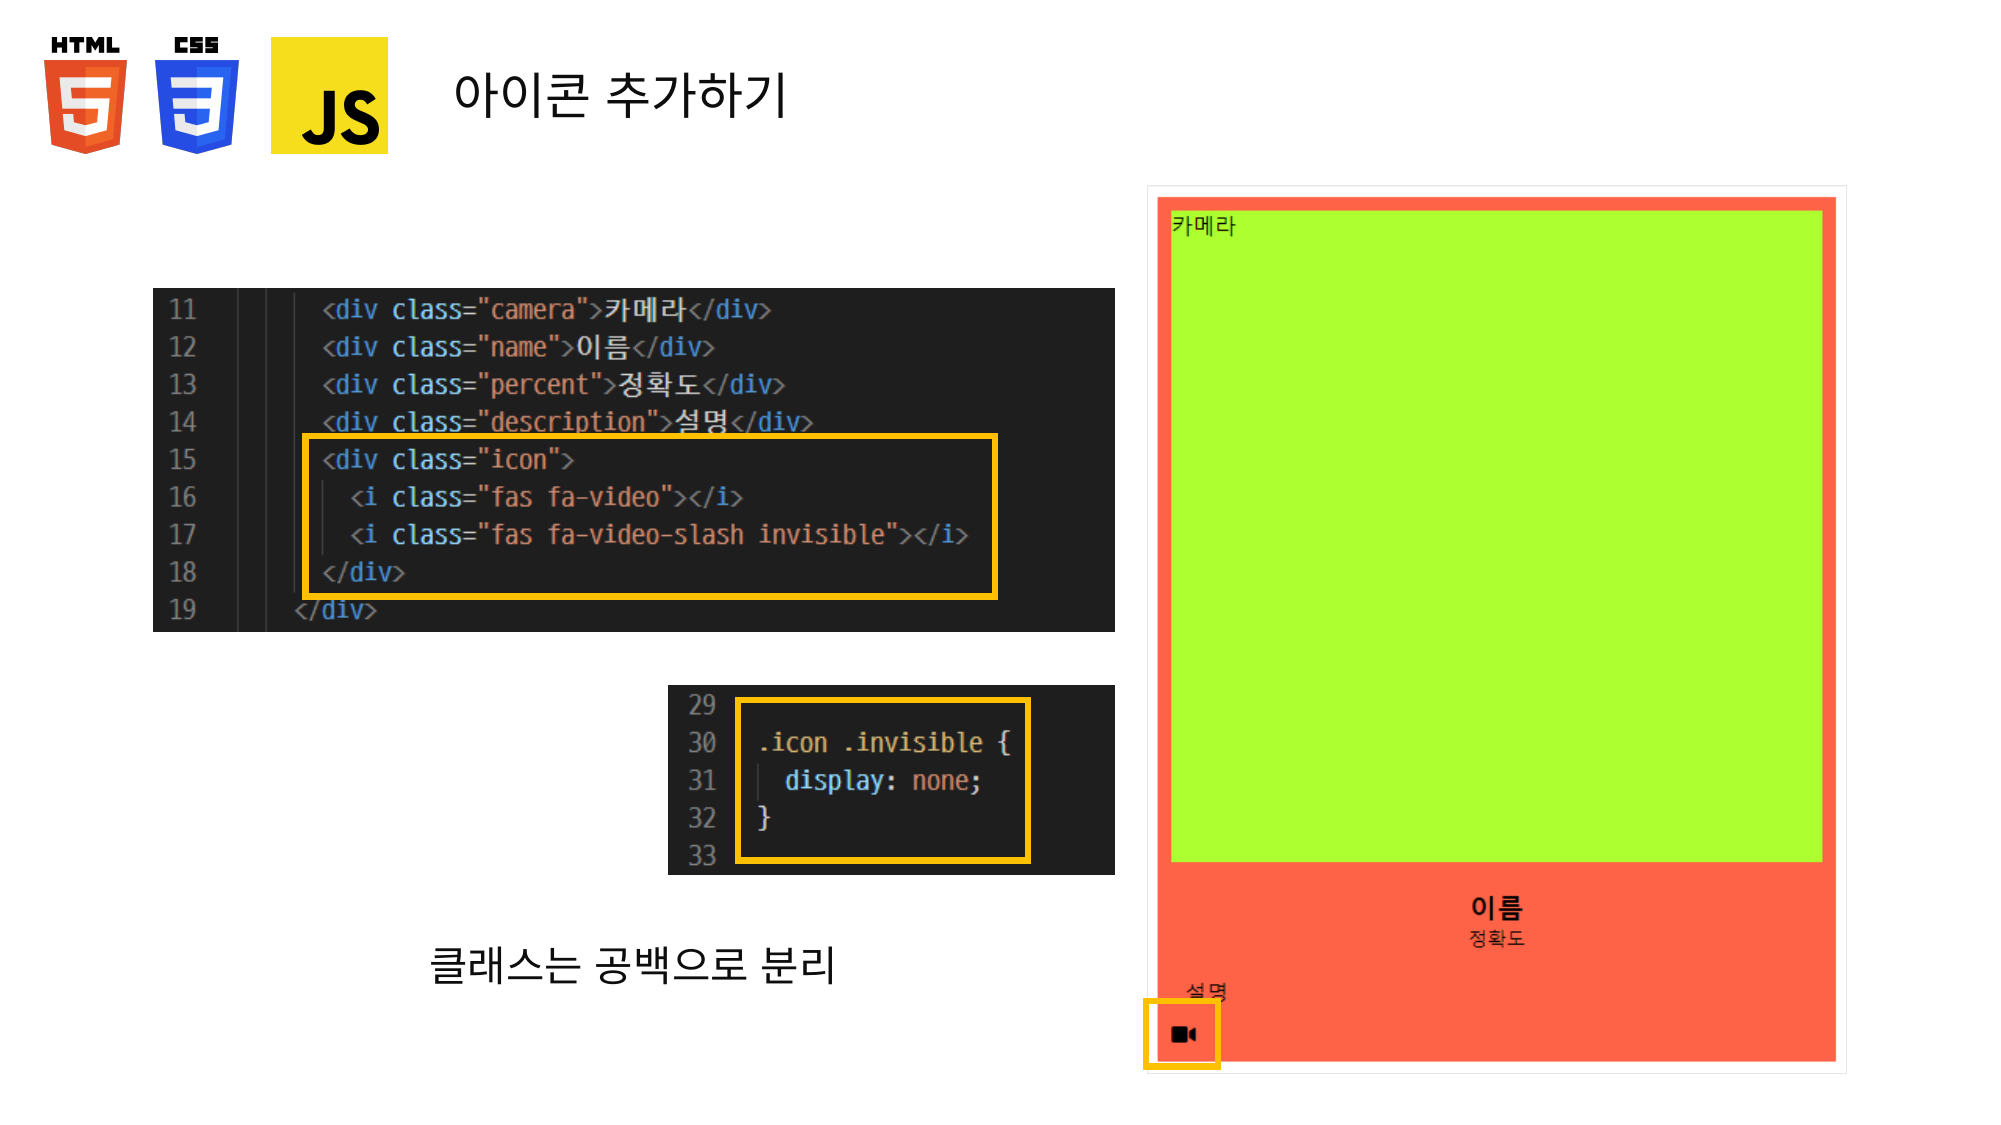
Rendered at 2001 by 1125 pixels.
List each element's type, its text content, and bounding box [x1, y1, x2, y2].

picture [153, 288, 1115, 632]
picture [1147, 185, 1847, 1074]
picture [155, 37, 239, 154]
picture [27, 37, 144, 154]
text_box 아이콘 추가하기 [438, 57, 805, 133]
picture [668, 685, 1115, 875]
picture [271, 37, 388, 154]
text_box 클래스는 공백으로 분리 [414, 932, 853, 998]
